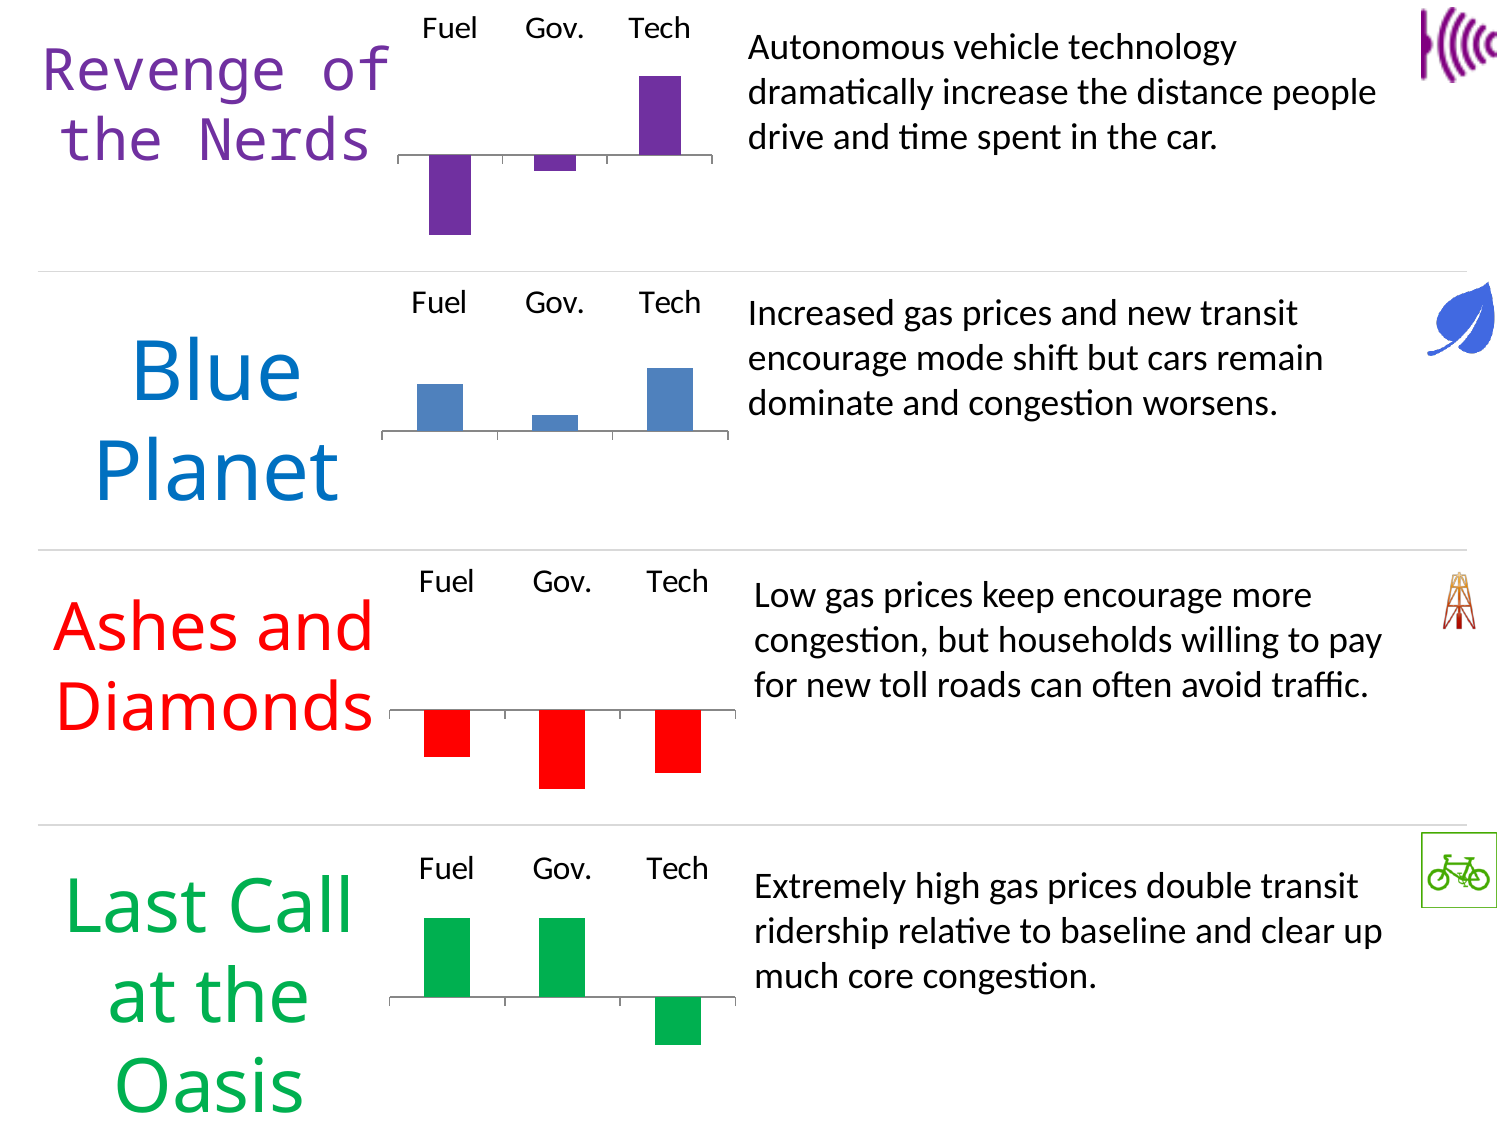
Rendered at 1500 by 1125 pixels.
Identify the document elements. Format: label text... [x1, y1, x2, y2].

text_box Low gas prices keep encourage more congestion, but households willing to pay for new toll roads can often avoid traffic. [744, 562, 1419, 713]
picture [1421, 562, 1498, 638]
text_box Extremely high gas prices double transit ridership relative to baseline and clear up much core congestion. [746, 853, 1419, 1004]
text_box Blue Planet [24, 309, 369, 525]
chart [382, 849, 743, 1098]
picture [1421, 280, 1498, 356]
text_box Last Call at the Oasis [37, 849, 382, 1125]
text_box Autonomous vehicle technology dramatically increase the distance people drive and time spent in the car. [736, 14, 1413, 164]
chart [374, 14, 736, 263]
picture [1421, 6, 1498, 83]
picture [1421, 831, 1498, 908]
text_box Ashes and Diamonds [24, 576, 377, 752]
chart [382, 562, 743, 811]
chart [374, 283, 736, 532]
text_box Increased gas prices and new transit encourage mode shift but cars remain dominate and congestion worsens. [733, 280, 1413, 431]
text_box Revenge of the Nerds [24, 24, 369, 180]
